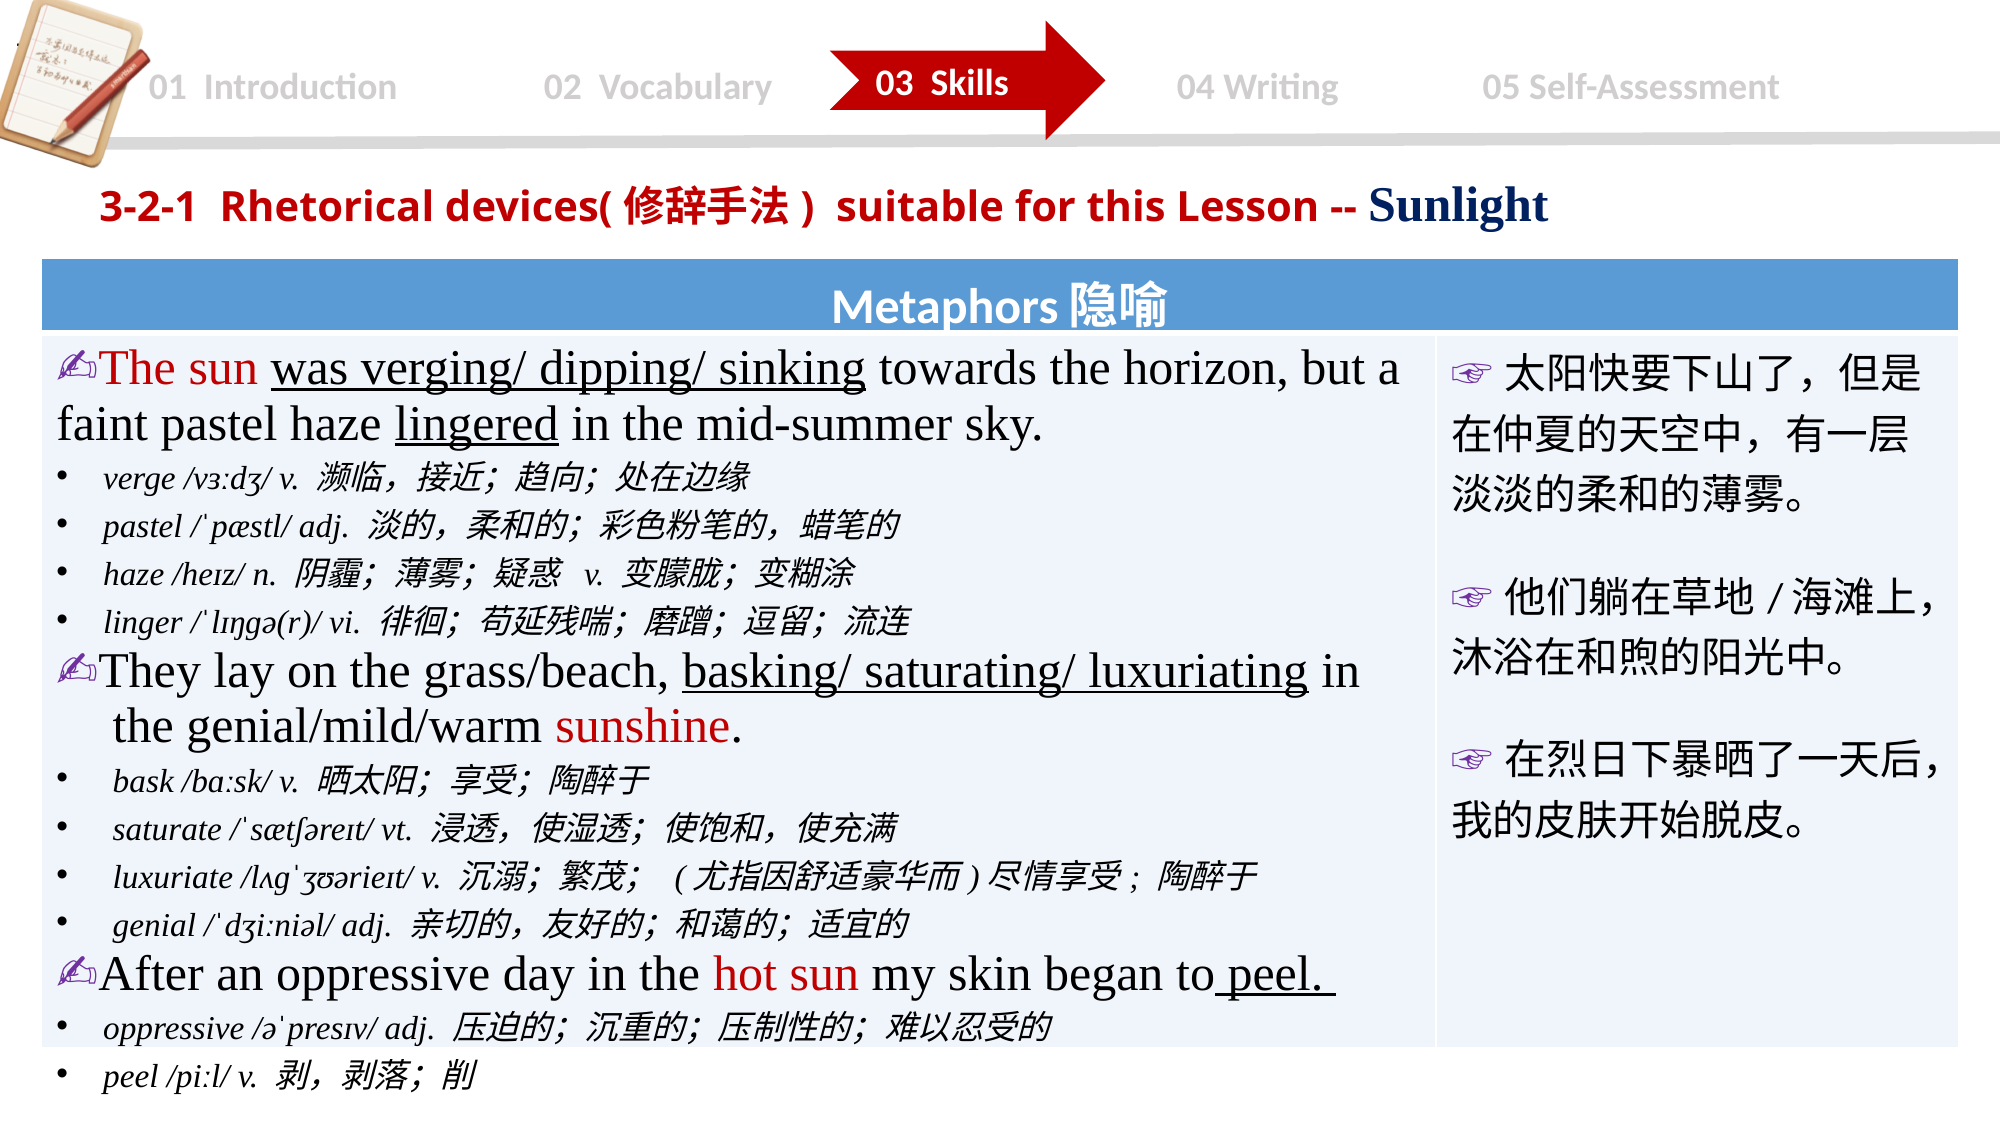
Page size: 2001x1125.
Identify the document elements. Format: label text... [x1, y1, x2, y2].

table_cell ☞太阳快要下山了，但是在仲夏的天空中，有一层淡淡的柔和的薄雾。 ☞他们躺在草地/海滩上，沐浴在和煦的阳光中。 ☞在烈日下暴晒了一天后，我的皮肤开始脱皮。 [1437, 336, 1958, 1047]
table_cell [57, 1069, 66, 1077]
text_box 01 Introduction 02 Vocabulary 03 Skills 04 Writing 05 Self-Assessment [142, 42, 1045, 117]
text_box 01 Introduction 02 Vocabulary 03 Skills 04 Writing 05 Self-Assessment [1069, 42, 1926, 117]
table_header Metaphors隐喻 [42, 259, 1958, 330]
text_box 03 Skills [829, 20, 1106, 137]
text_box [142, 137, 2000, 144]
text_box 3-2-1 Rhetorical devices(修辞手法) suitable for this Lesson -- Sunlight [84, 164, 1857, 240]
picture [0, 0, 162, 178]
table_cell ✍The sun was verging/ dipping/ sinking towards the horizon, but a faint pastel haze lingered in the mid-summer sky. verge /vɜːdʒ/ v. 濒临，接近；趋向；处在边缘 pastel /ˈpæstl/ adj. 淡的，柔和的；彩色粉笔的，蜡笔的 haze /heɪz/ n. 阴霾；薄雾；疑惑 v. 变朦胧；变糊涂 linger /ˈlɪŋɡə(r)/ vi. 徘徊；苟延残喘；磨蹭；逗留；流连 ✍They lay on the grass/beach, basking/ saturating/ luxuriating in the genial/mild/warm sunshine. bask /bɑːsk/ v. 晒太阳；享受；陶醉于 saturate /ˈsætʃəreɪt/ vt. 浸透，使湿透；使饱和，使充满 luxuriate /lʌɡˈʒʊərieɪt/ v. 沉溺；繁茂； (尤指因舒适豪华而)尽情享受; 陶醉于 genial /ˈdʒiːniəl/ adj. 亲切的，友好的；和蔼的；适宜的 ✍After an oppressive day in the hot sun my skin began to peel. oppressive /əˈpresɪv/ adj. 压迫的；沉重的；压制性的；难以忍受的 peel /piːl/ v. 剥，剥落；削 [42, 336, 1435, 1047]
